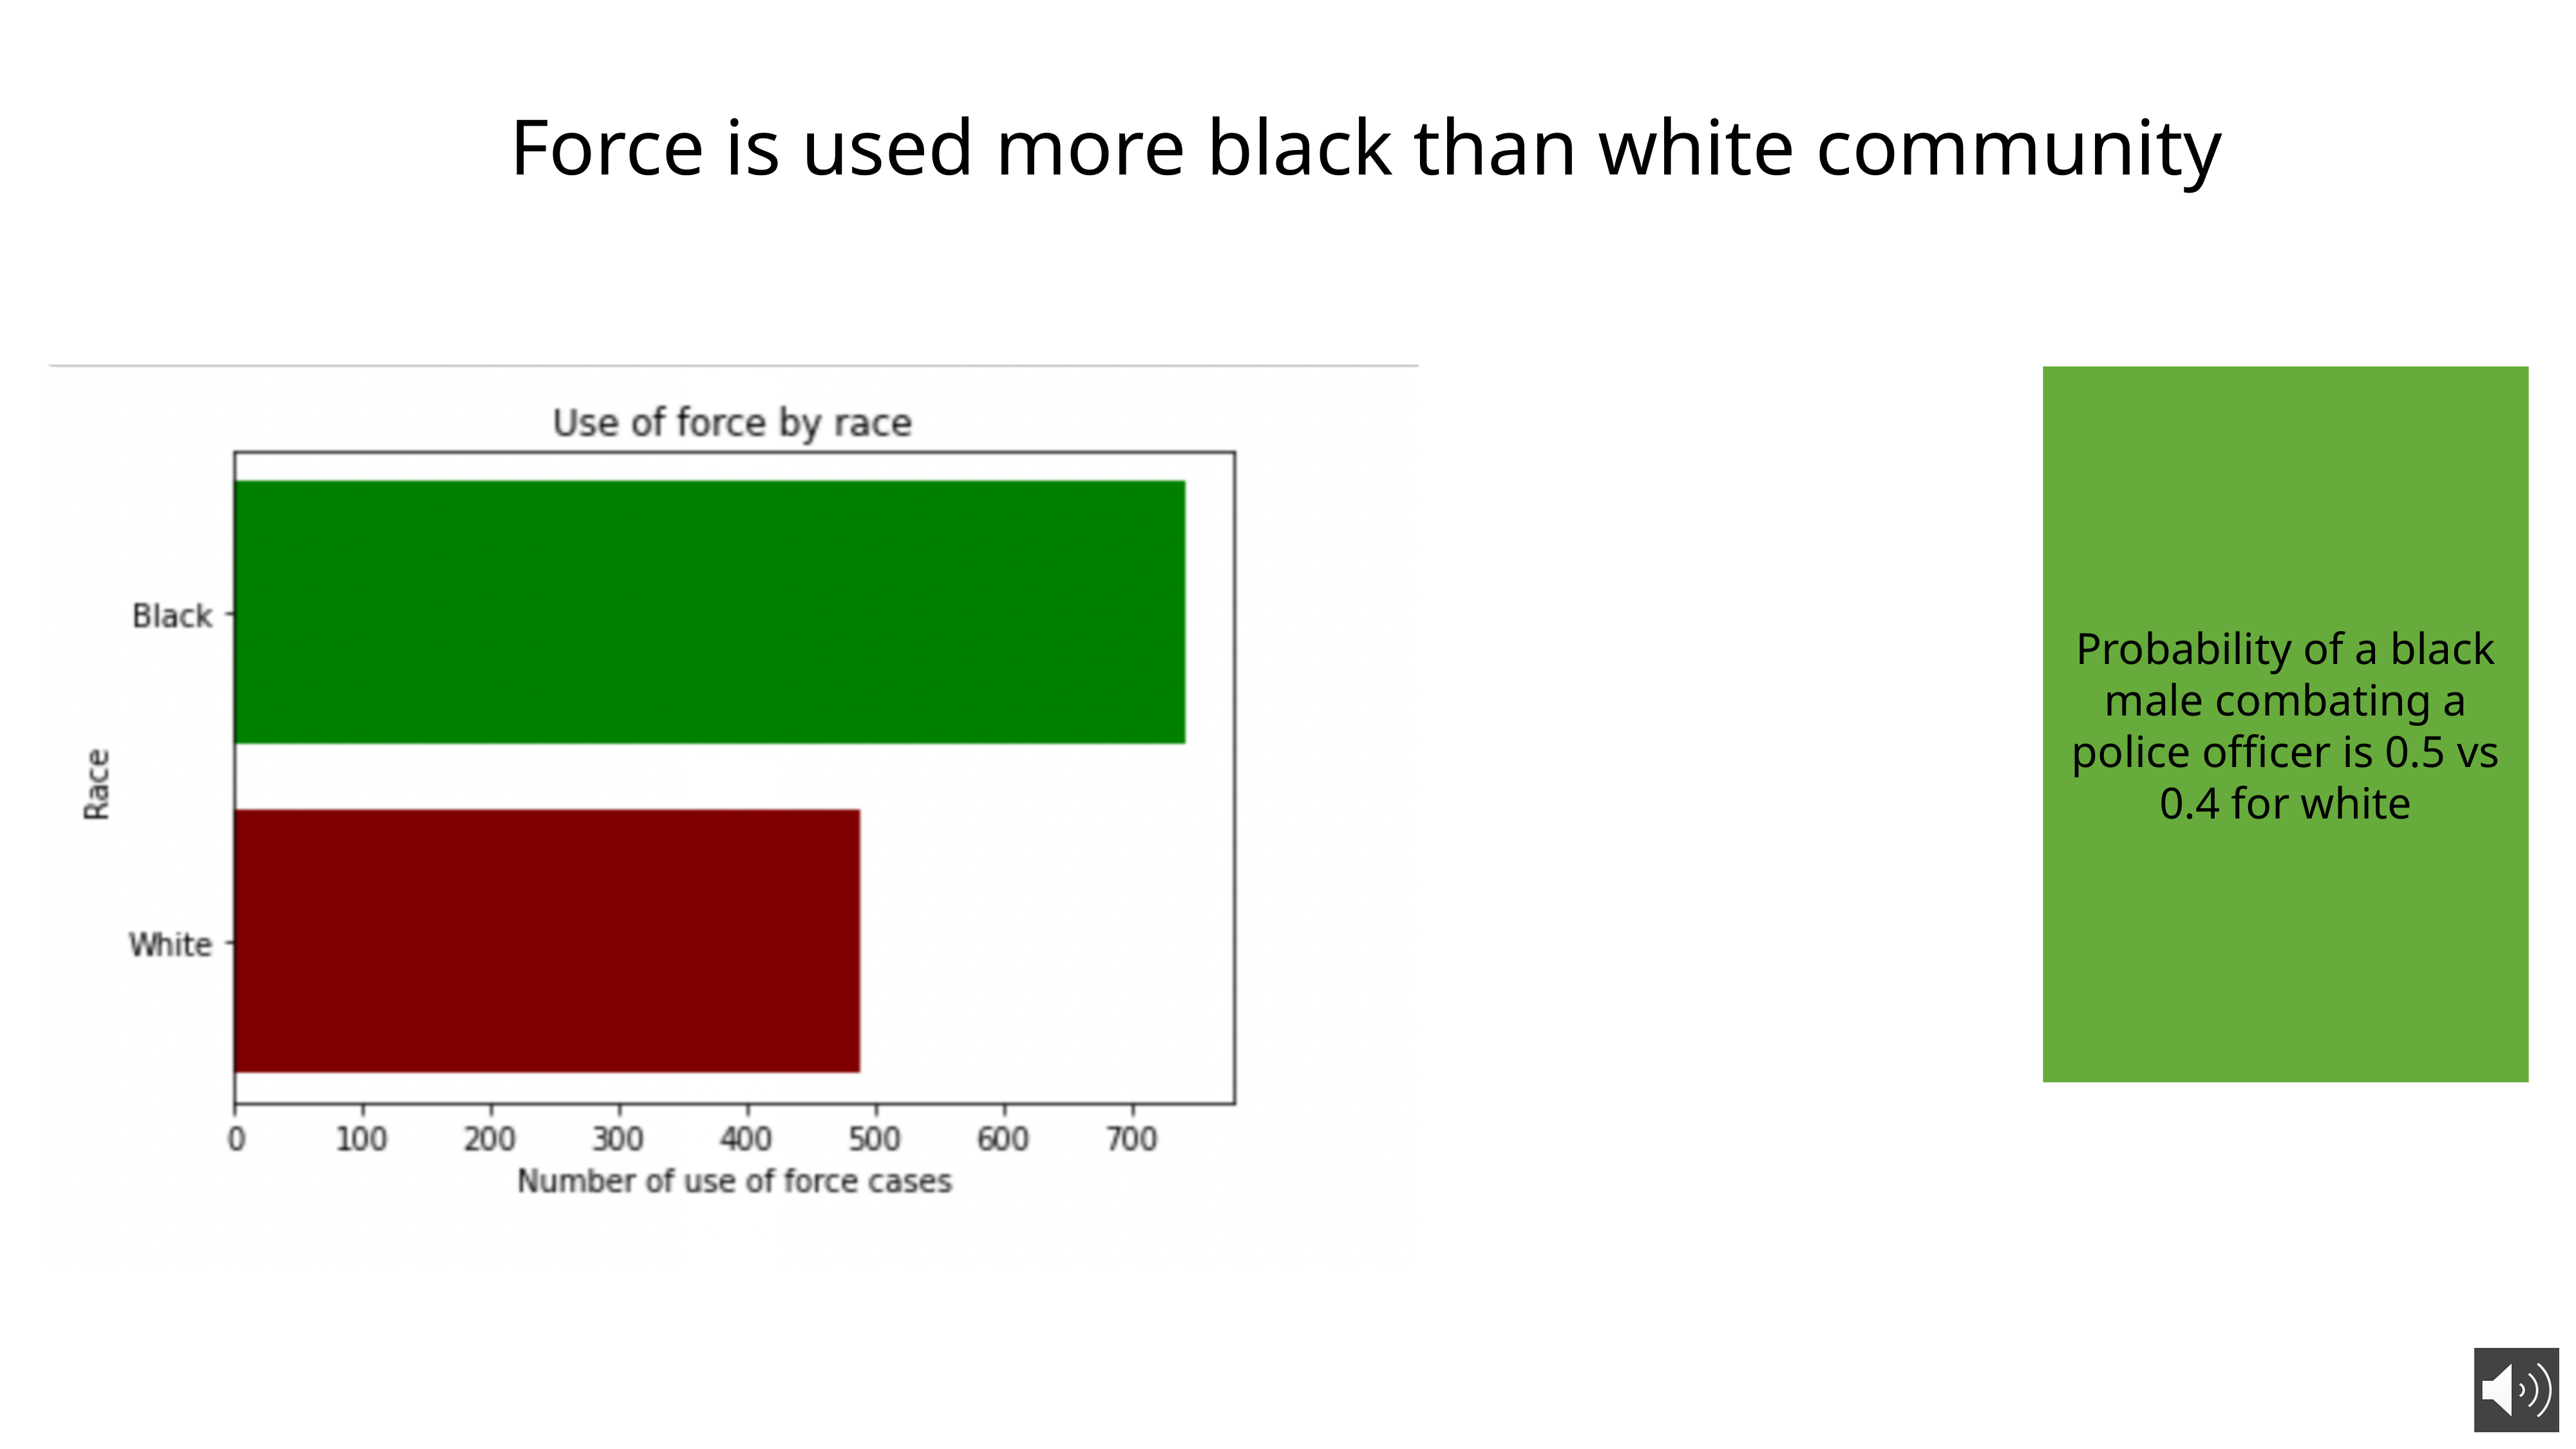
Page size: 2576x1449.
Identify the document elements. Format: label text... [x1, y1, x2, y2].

picture [2474, 1347, 2561, 1434]
picture [41, 365, 1419, 1267]
title Force is used more black than white community [188, 37, 2545, 252]
text_box Probability of a black male combating a police officer is 0.5 vs 0.4 for white [2043, 366, 2529, 1083]
